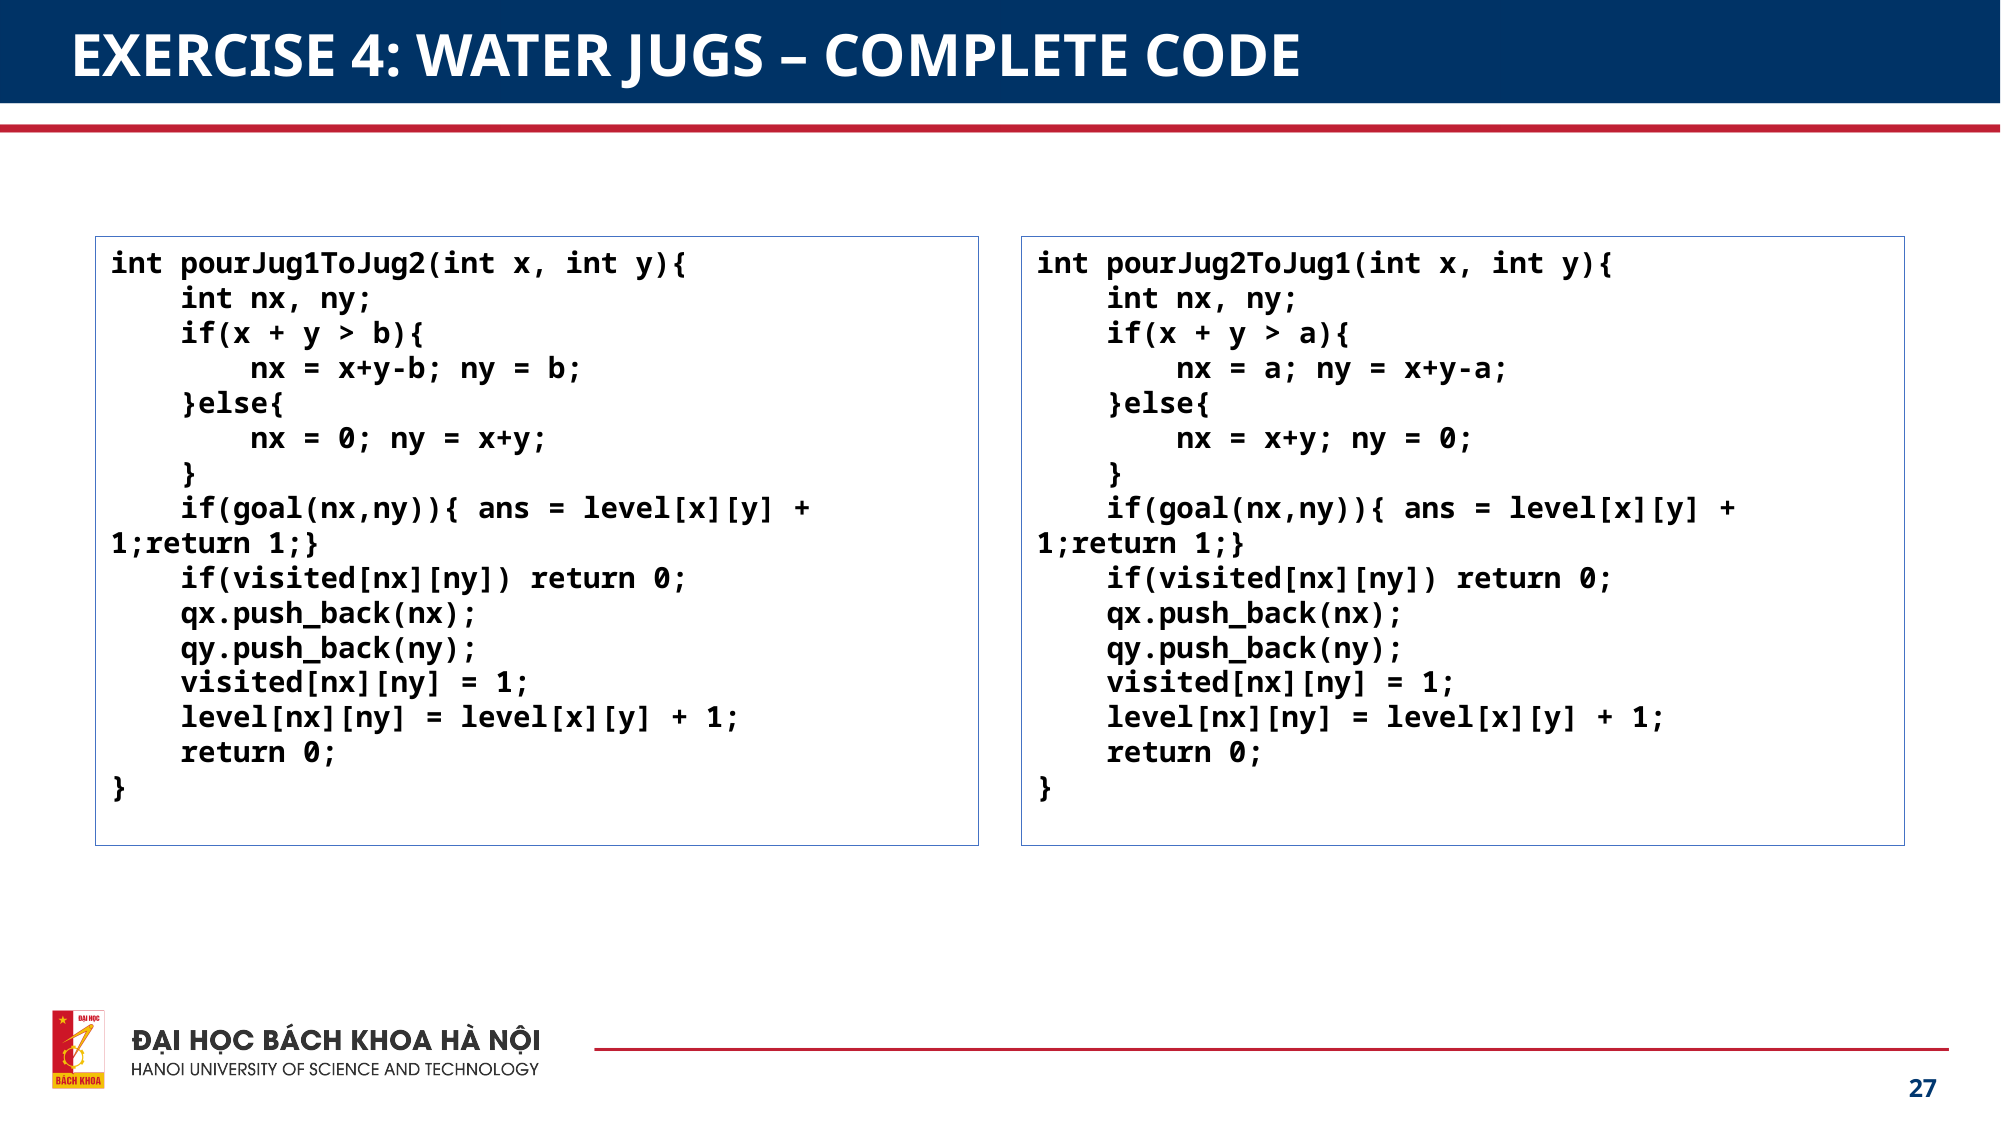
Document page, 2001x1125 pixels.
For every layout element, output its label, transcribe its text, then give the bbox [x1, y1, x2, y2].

title EXERCISE 4: WATER JUGS – COMPLETE CODE [55, 18, 1945, 90]
text_box int pourJug2ToJug1(int x, int y){ int nx, ny; if(x + y > a){ nx = a; ny = x+y-a; }else{ nx = x+y; ny = 0; } if(goal(nx,ny)){ ans = level[x][y] + 1;return 1;} if(visited[nx][ny]) return 0; qx.push_back(nx); qy.push_back(ny); visited[nx][ny] = 1; level[nx][ny] = level[x][y] + 1; return 0; } [1021, 236, 1905, 846]
slide_number 27 [1502, 1065, 1953, 1125]
text_box int pourJug1ToJug2(int x, int y){ int nx, ny; if(x + y > b){ nx = x+y-b; ny = b; }else{ nx = 0; ny = x+y; } if(goal(nx,ny)){ ans = level[x][y] + 1;return 1;} if(visited[nx][ny]) return 0; qx.push_back(nx); qy.push_back(ny); visited[nx][ny] = 1; level[nx][ny] = level[x][y] + 1; return 0; } [95, 236, 979, 846]
picture [0, 0, 2001, 1125]
